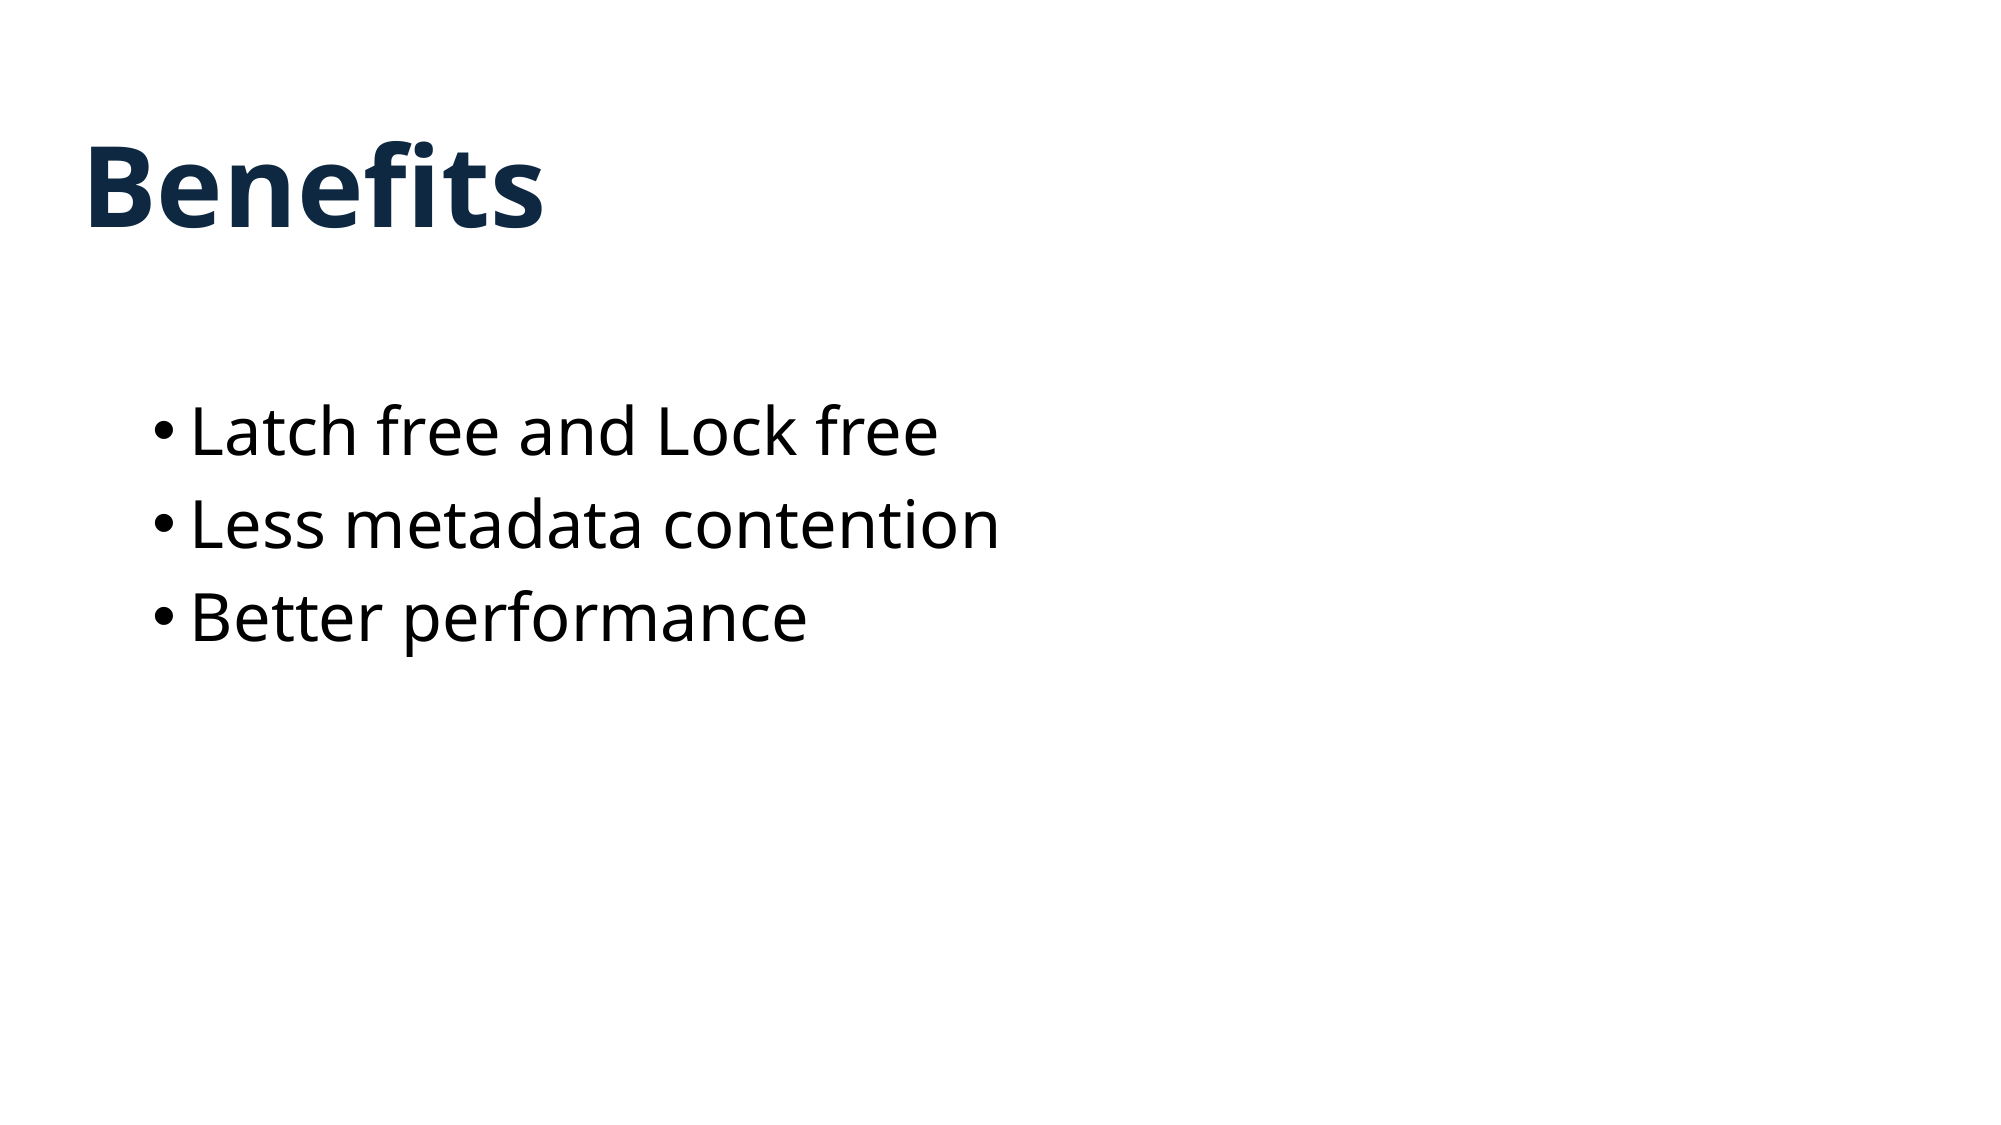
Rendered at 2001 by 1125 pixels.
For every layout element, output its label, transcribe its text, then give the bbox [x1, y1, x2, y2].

title Benefits [66, 82, 1792, 300]
list Latch free and Lock free Less metadata contention Better performance [137, 299, 1863, 1014]
